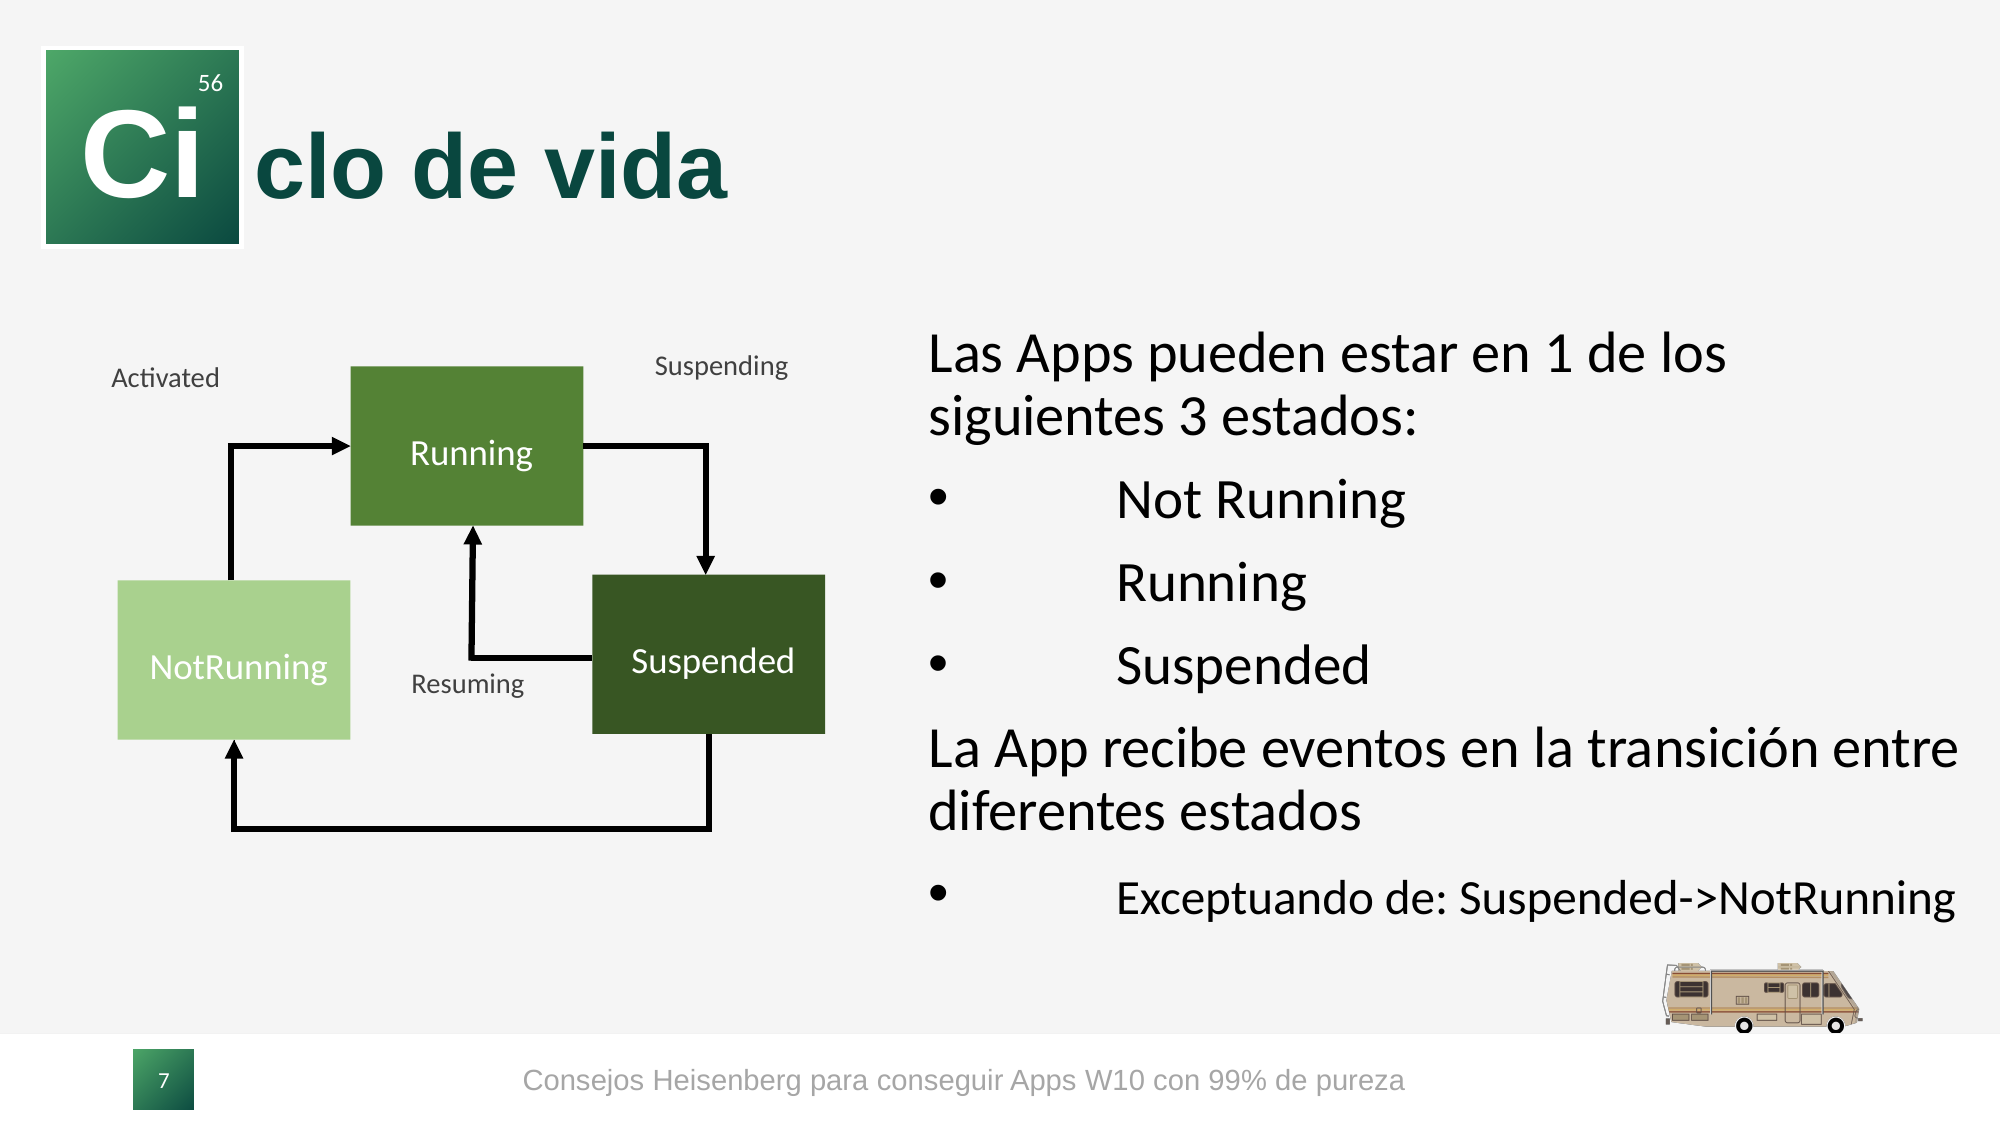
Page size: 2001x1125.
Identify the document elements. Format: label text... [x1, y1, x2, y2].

footer Consejos Heisenberg para conseguir Apps W10 con 99% de pureza [373, 1049, 1556, 1110]
title clo de vida [137, 59, 1863, 278]
text_box Suspending [625, 335, 819, 398]
text_box Running [350, 366, 584, 526]
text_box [43, 47, 242, 247]
text_box Resuming [382, 653, 555, 716]
text_box NotRunning [117, 580, 351, 740]
text_box Activated [81, 347, 250, 410]
picture [1662, 963, 1863, 1033]
text_box Suspended [592, 574, 826, 735]
text_box Las Apps pueden estar en 1 de los siguientes 3 estados: Not Running Running Suspended La App recibe eventos en la transición entre diferentes estados Exceptuando de: Suspended->NotRunning [913, 314, 1981, 894]
